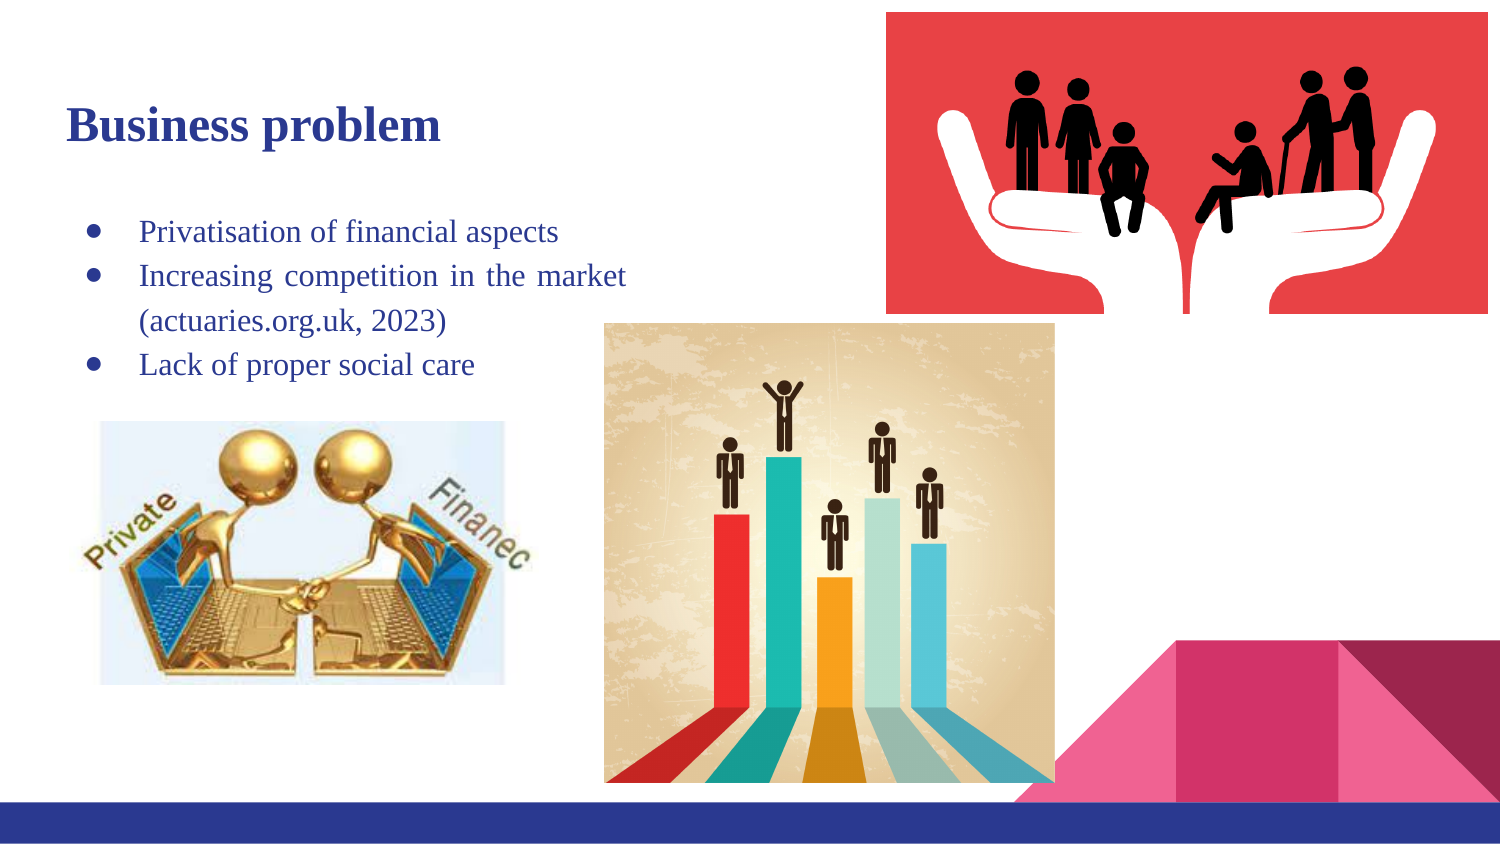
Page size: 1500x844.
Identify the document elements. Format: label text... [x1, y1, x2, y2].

picture [69, 421, 539, 685]
list Privatisation of financial aspects Increasing competition in the market (actuaries.org.uk, 2023) Lack of proper social care [51, 189, 643, 399]
picture [885, 12, 1488, 314]
title Business problem [51, 67, 880, 167]
picture [604, 323, 1055, 784]
